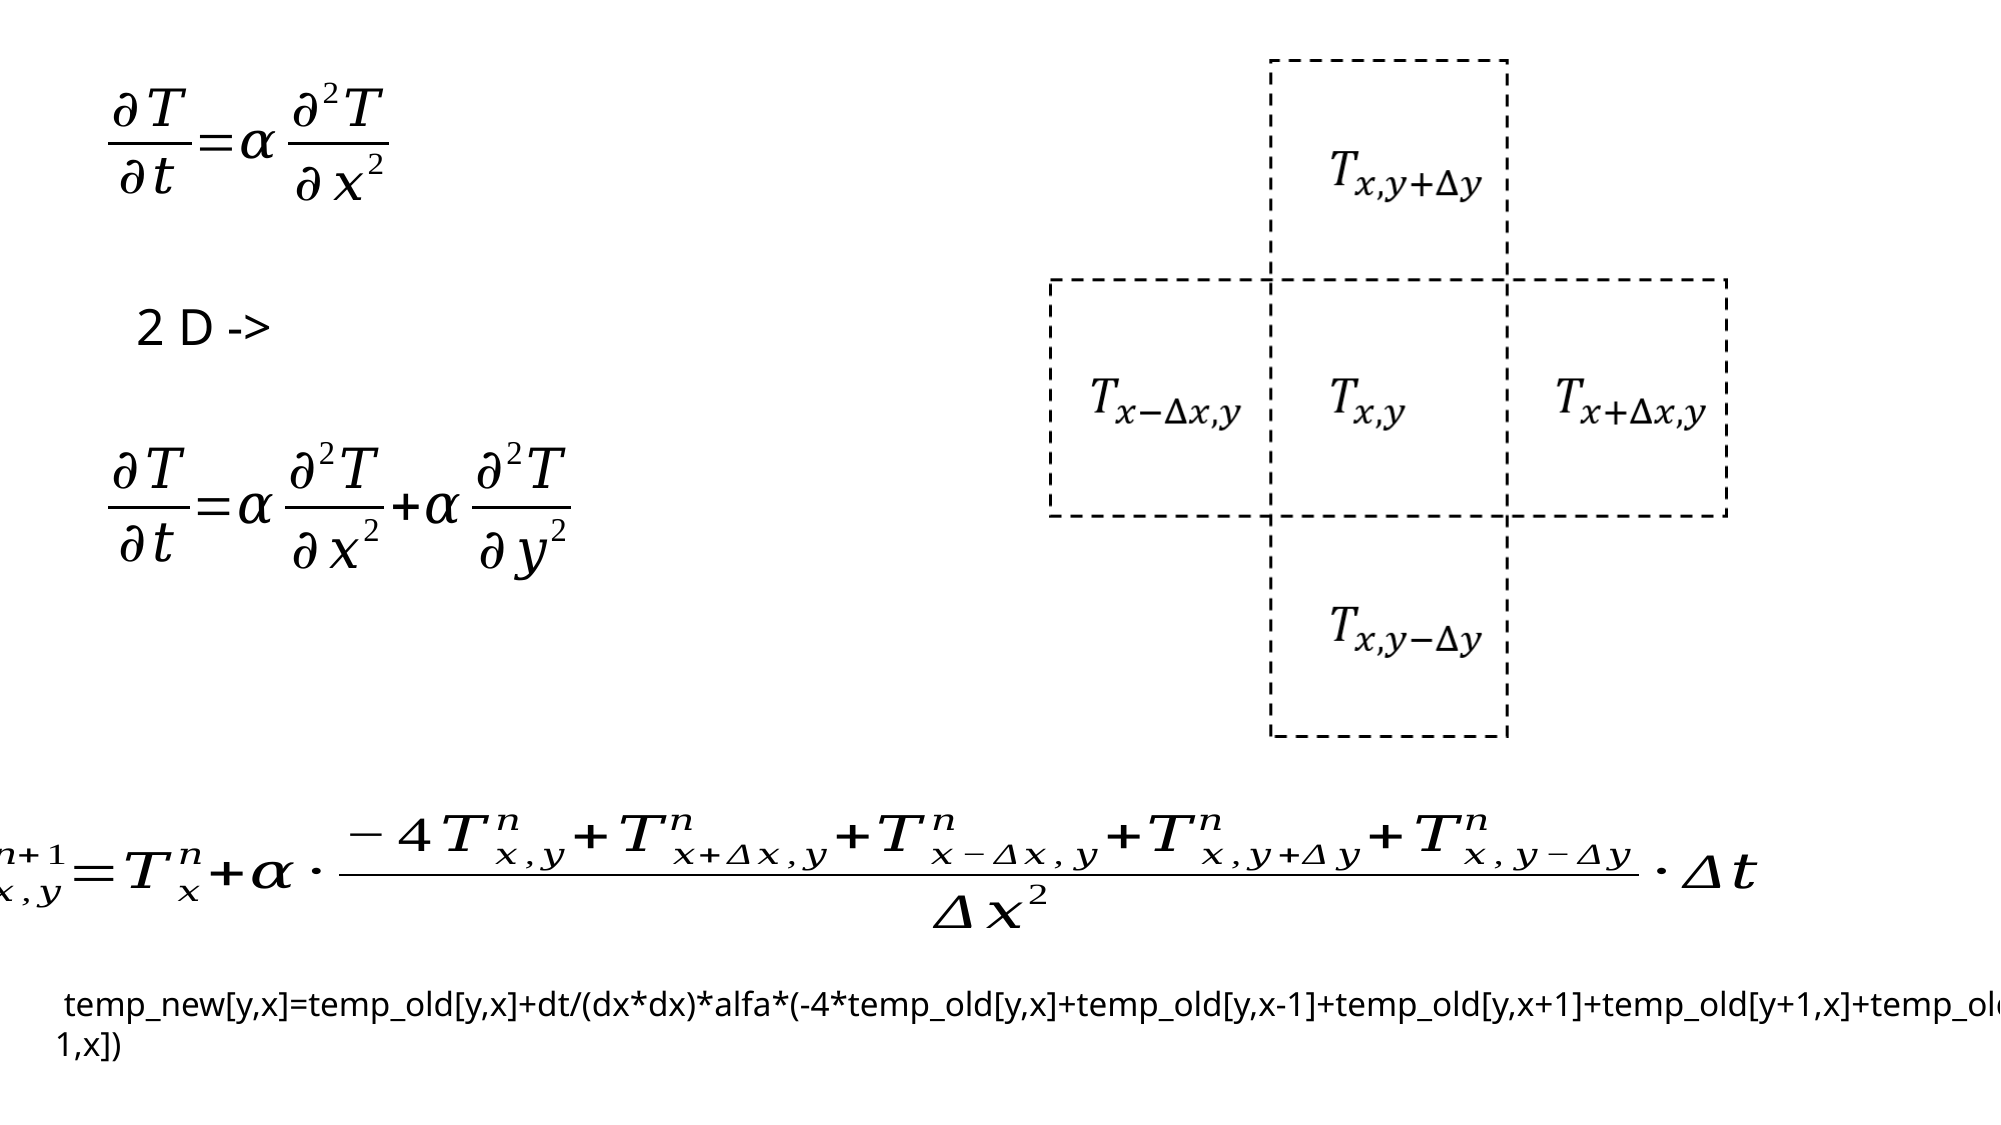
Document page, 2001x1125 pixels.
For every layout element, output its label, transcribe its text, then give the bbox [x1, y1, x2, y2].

text_box 2 D -> [121, 288, 287, 364]
text_box temp_new[y,x]=temp_old[y,x]+dt/(dx*dx)*alfa*(-4*temp_old[y,x]+temp_old[y,x-1]+temp_old[y,x+1]+temp_old[y+1,x]+temp_old[y-1,x]) [40, 975, 2000, 1071]
picture [1048, 59, 1728, 739]
